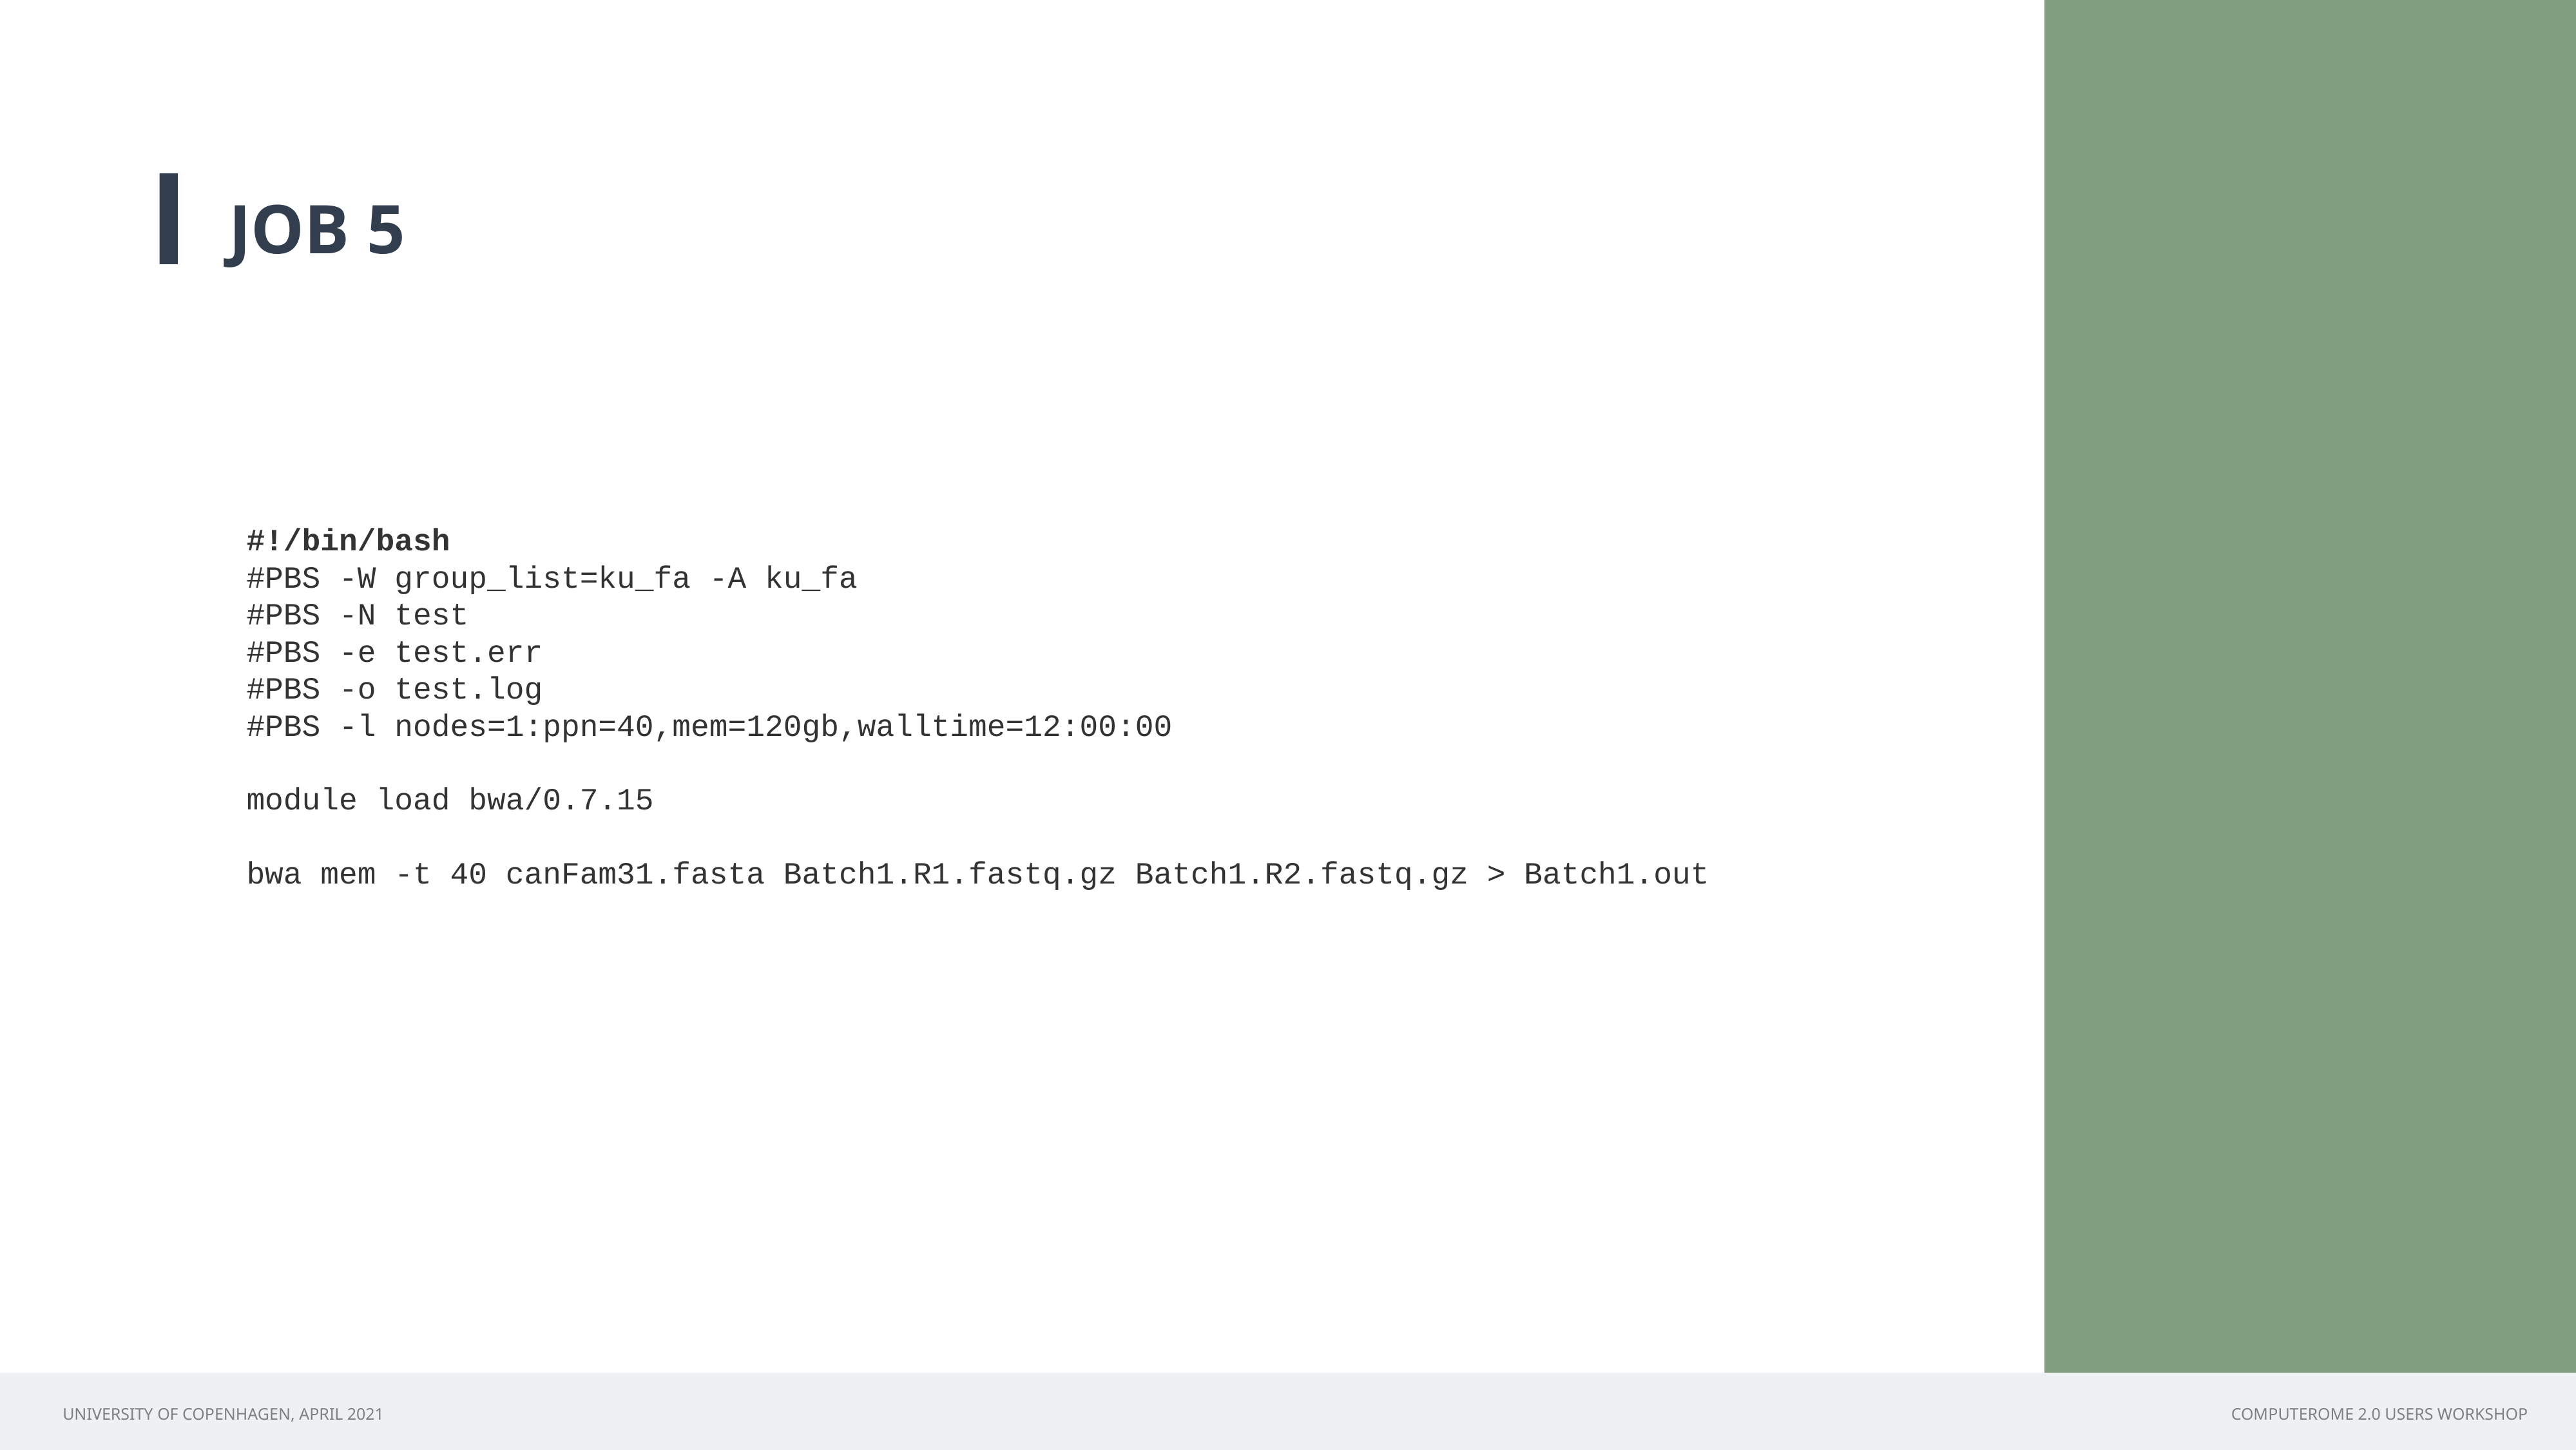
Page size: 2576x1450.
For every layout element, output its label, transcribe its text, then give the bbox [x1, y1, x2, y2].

text_box [2044, 0, 2576, 1373]
text_box #!/bin/bash #PBS -W group_list=ku_fa -A ku_fa #PBS -N test #PBS -e test.err #PBS -o test.log #PBS -l nodes=1:ppn=40,mem=120gb,walltime=12:00:00 module load bwa/0.7.15 bwa mem -t 40 canFam31.fasta Batch1.R1.fastq.gz Batch1.R2.fastq.gz > Batch1.out [241, 514, 1841, 896]
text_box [159, 173, 1961, 272]
